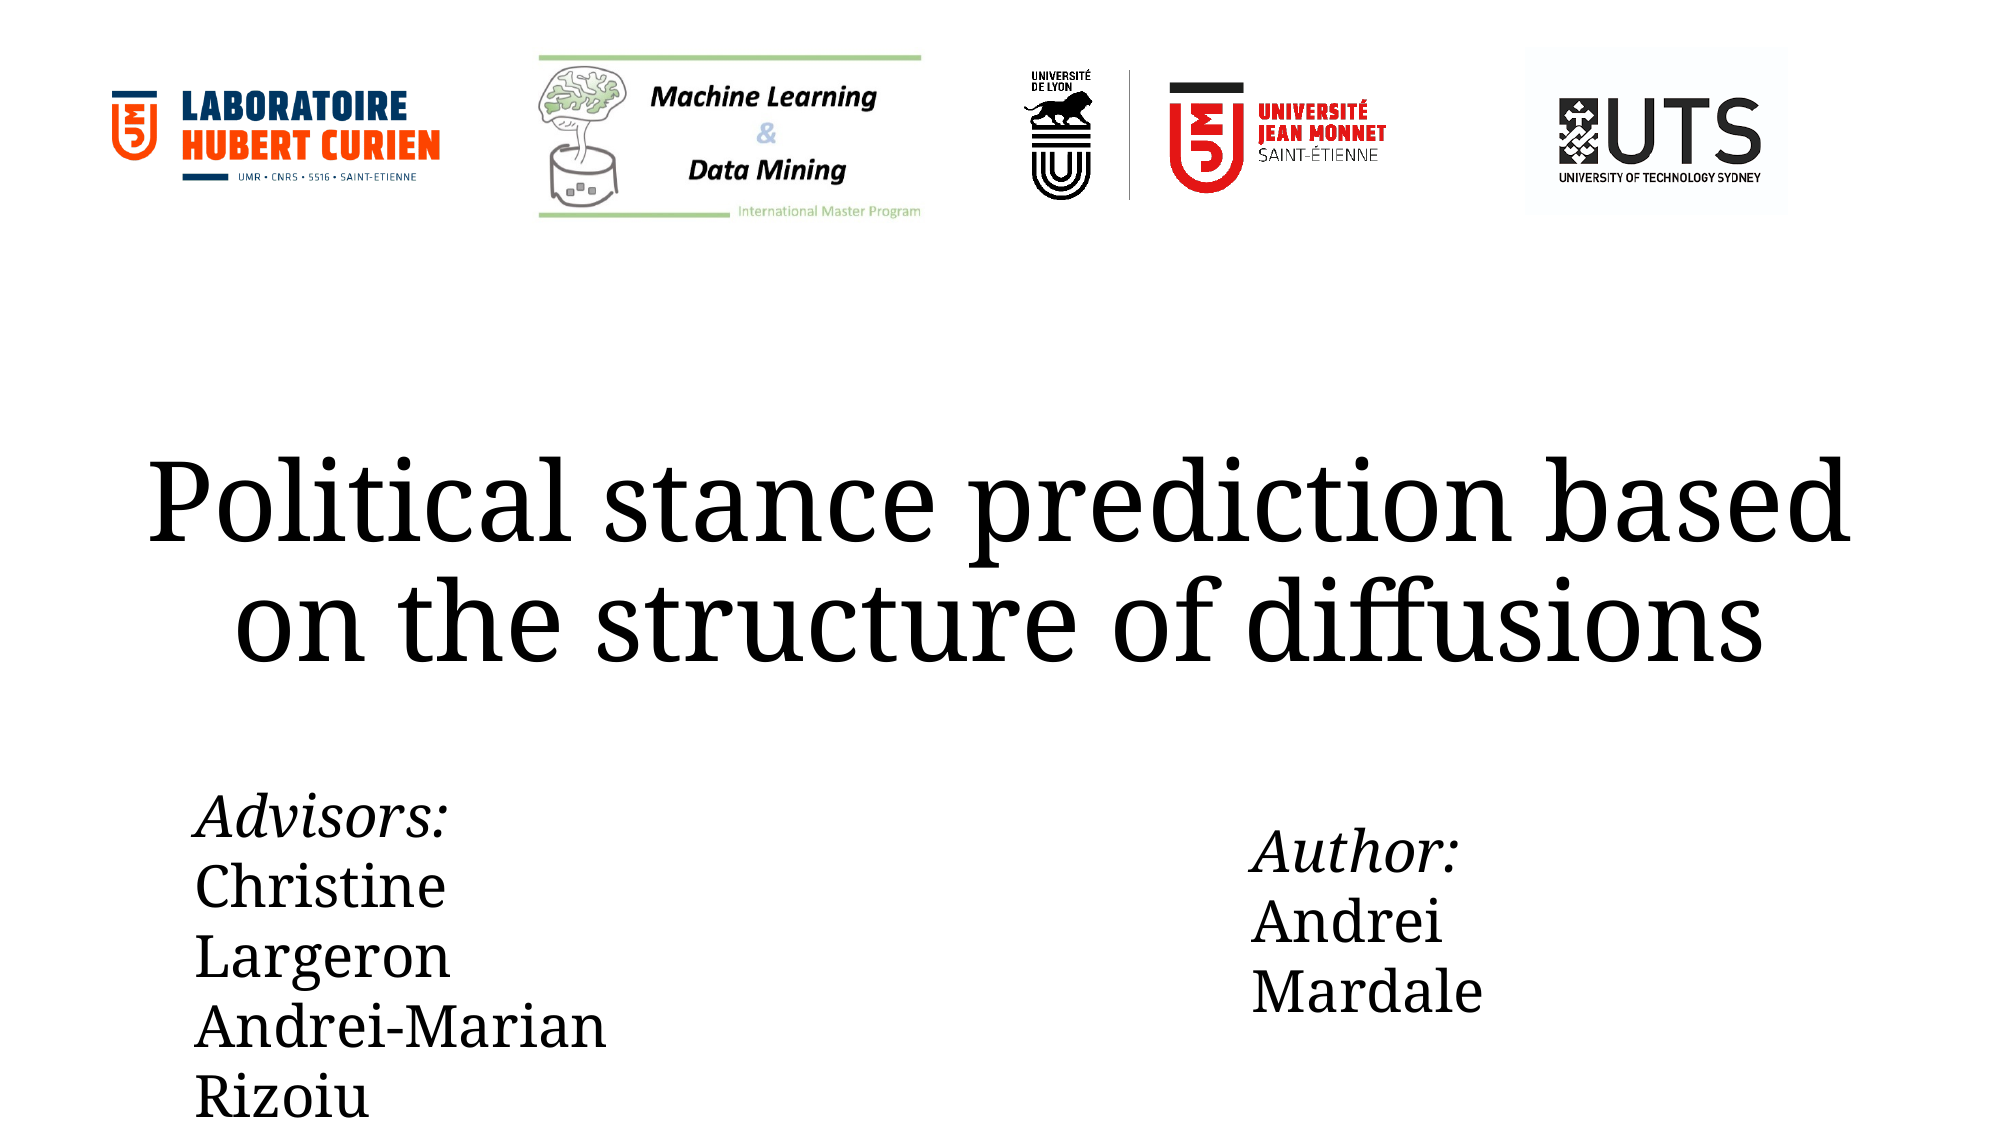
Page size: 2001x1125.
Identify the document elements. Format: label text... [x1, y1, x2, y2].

picture [1024, 69, 1386, 200]
picture [1525, 47, 1788, 215]
text_box Author: Andrei Mardale [1236, 806, 1687, 1032]
picture [0, 24, 932, 246]
title Political stance prediction based on the structure of diffusions [126, 404, 1874, 694]
text_box Advisors: Christine Largeron Andrei-Marian Rizoiu [179, 771, 727, 1125]
